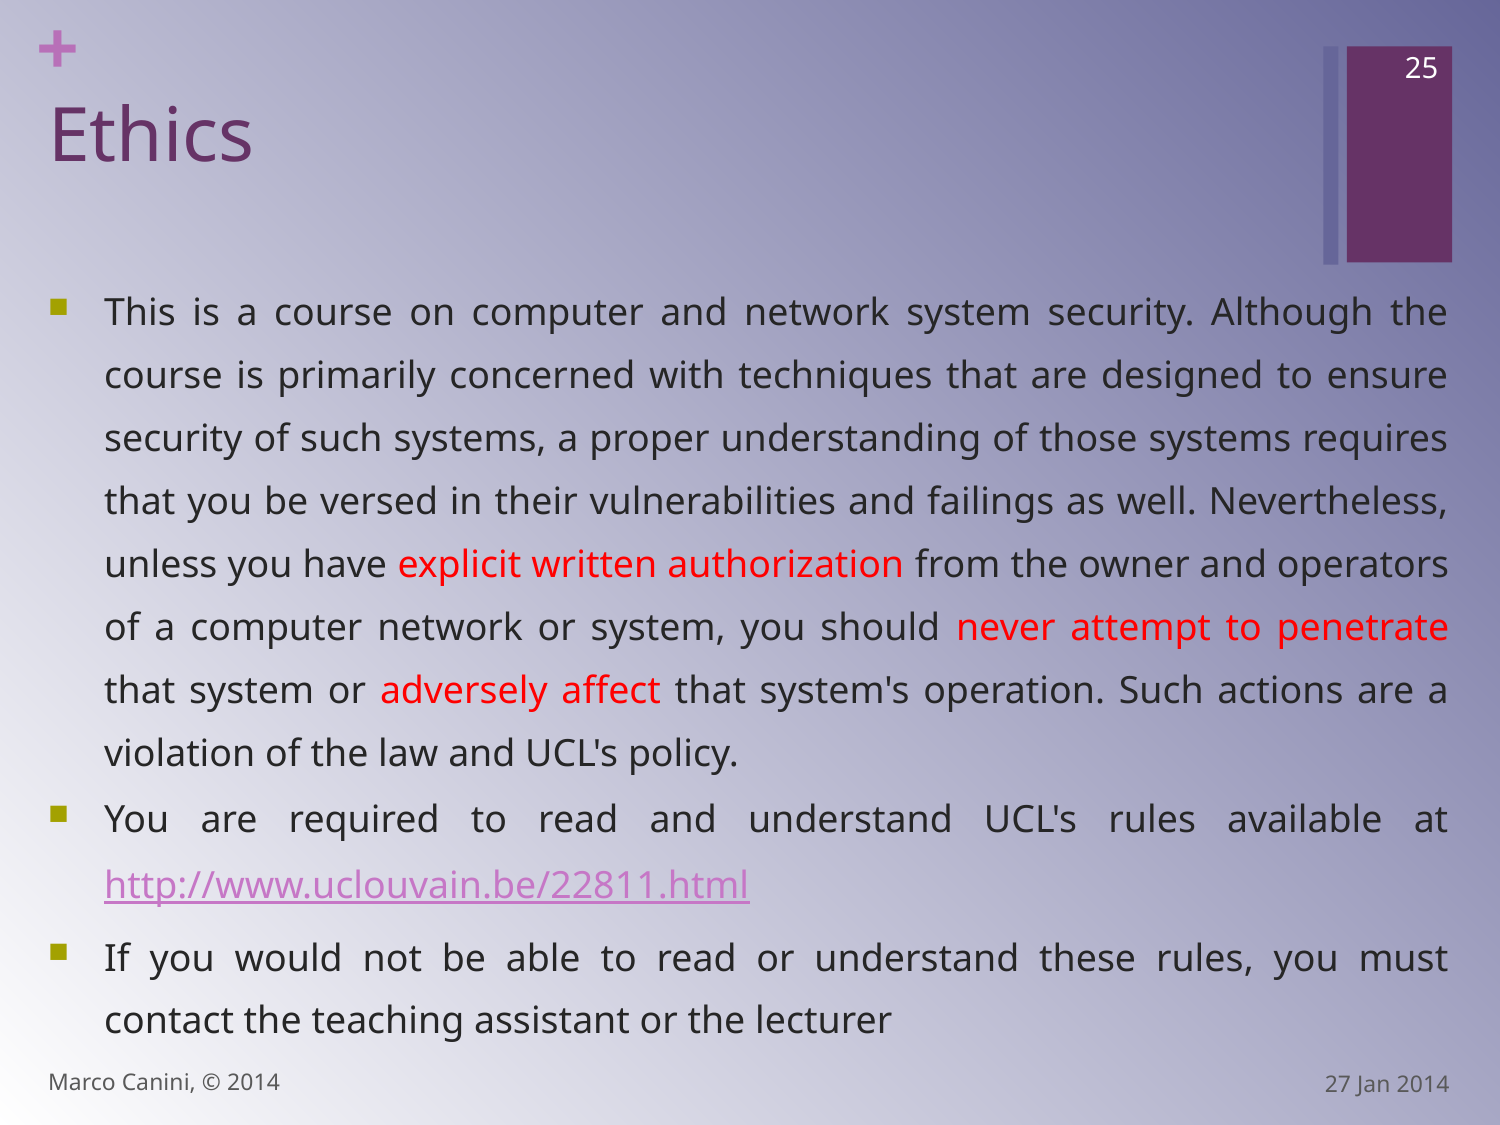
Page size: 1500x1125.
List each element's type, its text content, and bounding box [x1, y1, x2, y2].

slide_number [1114, 1053, 1465, 1114]
list This is a course on computer and network system security. Although the course is primarily concerned with techniques that are designed to ensure security of such systems, a proper understanding of those systems requires that you be versed in their vulnerabilities and failings as well. Nevertheless, unless you have explicit written authorization from the owner and operators of a computer network or system, you should never attempt to penetrate that system or adversely affect that system's operation. Such actions are a violation of the law and UCL's policy. You are required to read and understand UCL's rules available at http://www.uclouvain.be/22811.html If you would not be able to read or understand these rules, you must contact the teaching assistant or the lecturer [33, 262, 1465, 1054]
title Ethics [33, 79, 1322, 262]
slide_number 25 [1362, 39, 1454, 100]
footer Marco Canini, © 2014 [33, 1053, 1038, 1114]
